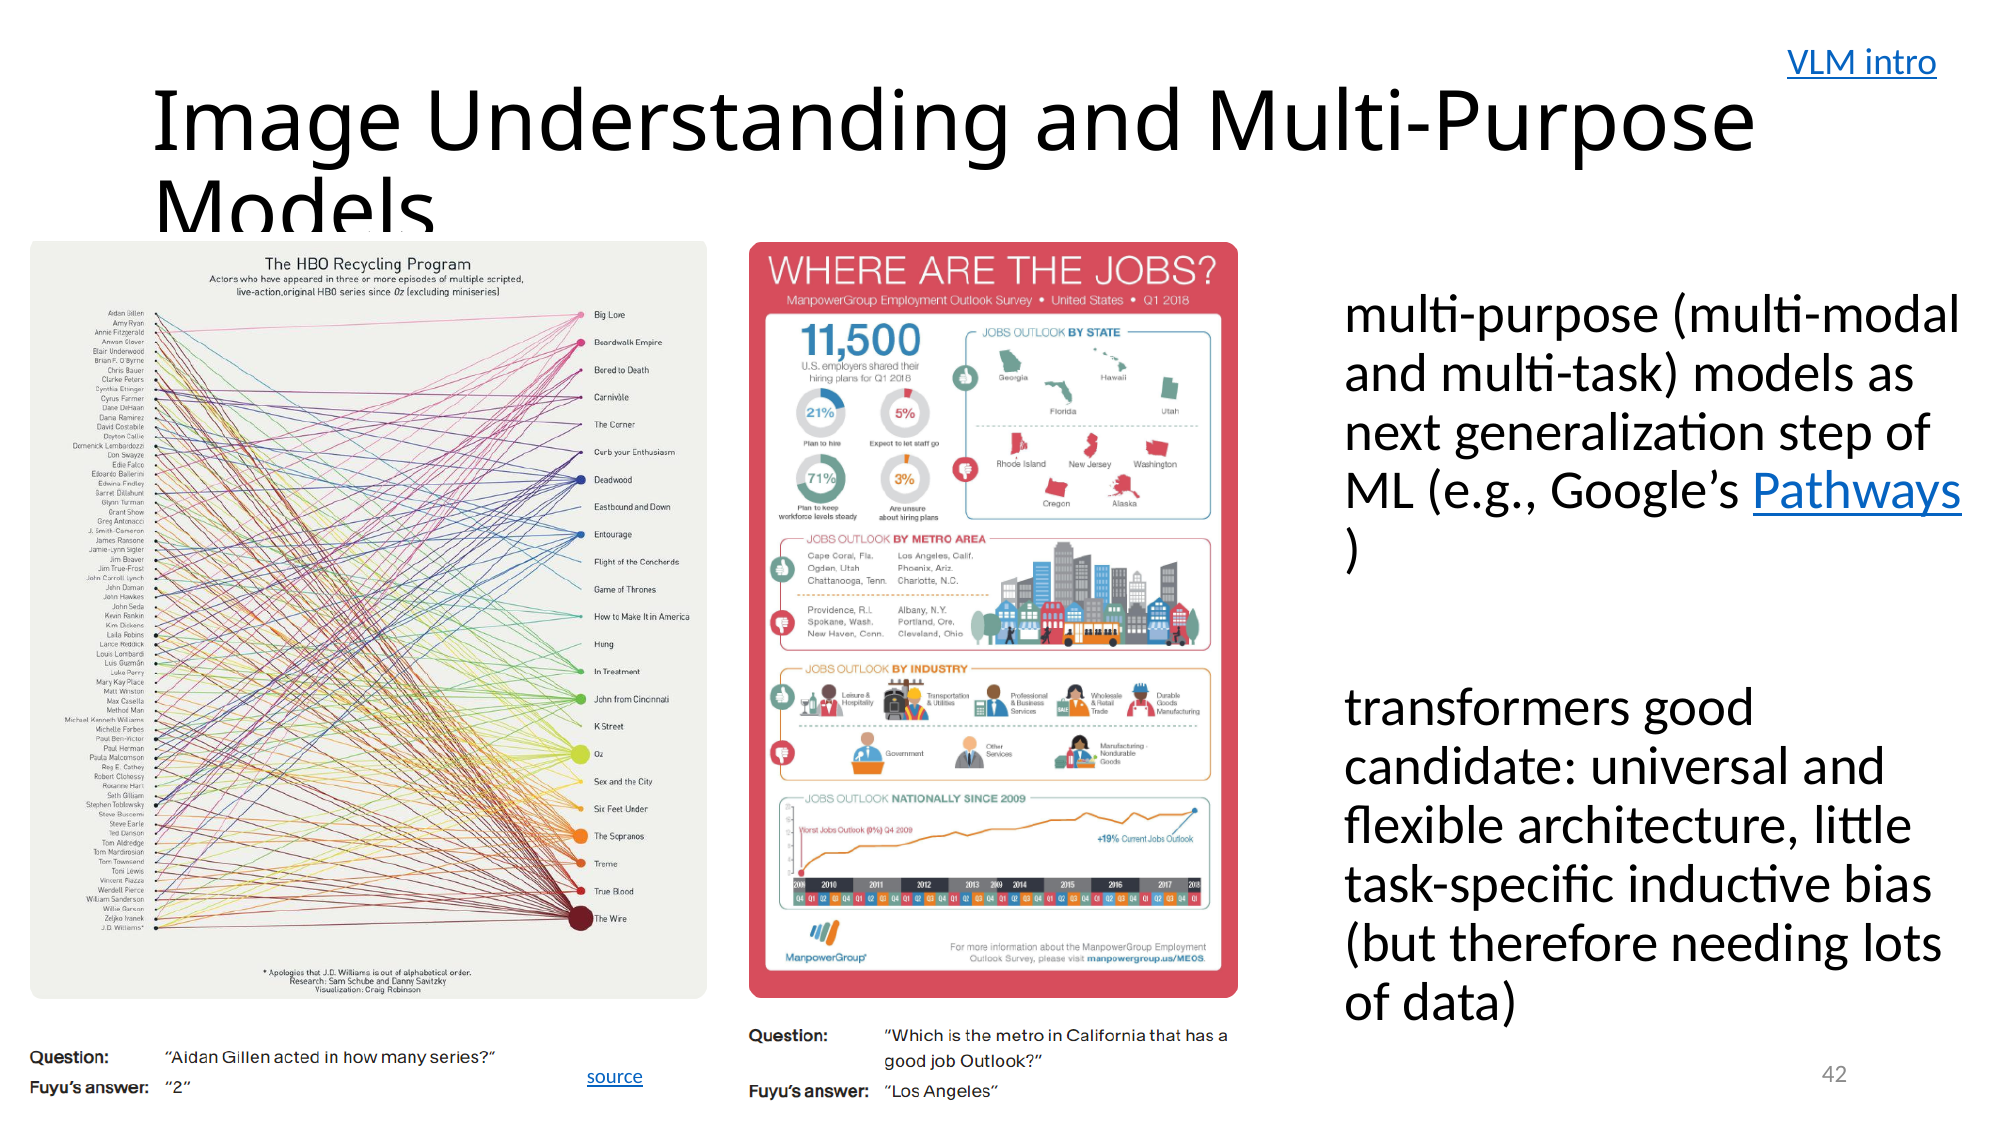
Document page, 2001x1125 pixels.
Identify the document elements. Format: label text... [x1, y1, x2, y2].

picture [17, 232, 713, 1100]
slide_number 42 [1412, 1042, 1863, 1103]
title Image Understanding and Multi-Purpose Models [137, 59, 1863, 278]
picture [739, 232, 1244, 1103]
text_box VLM intro [1772, 29, 1953, 90]
list multi-purpose (multi-modal and multi-task) models as next generalization step of ML (e.g., Google’s Pathways) transformers good candidate: universal and flexible architecture, little task-specific inductive bias (but therefore needing lots of data) [1329, 277, 1986, 1043]
